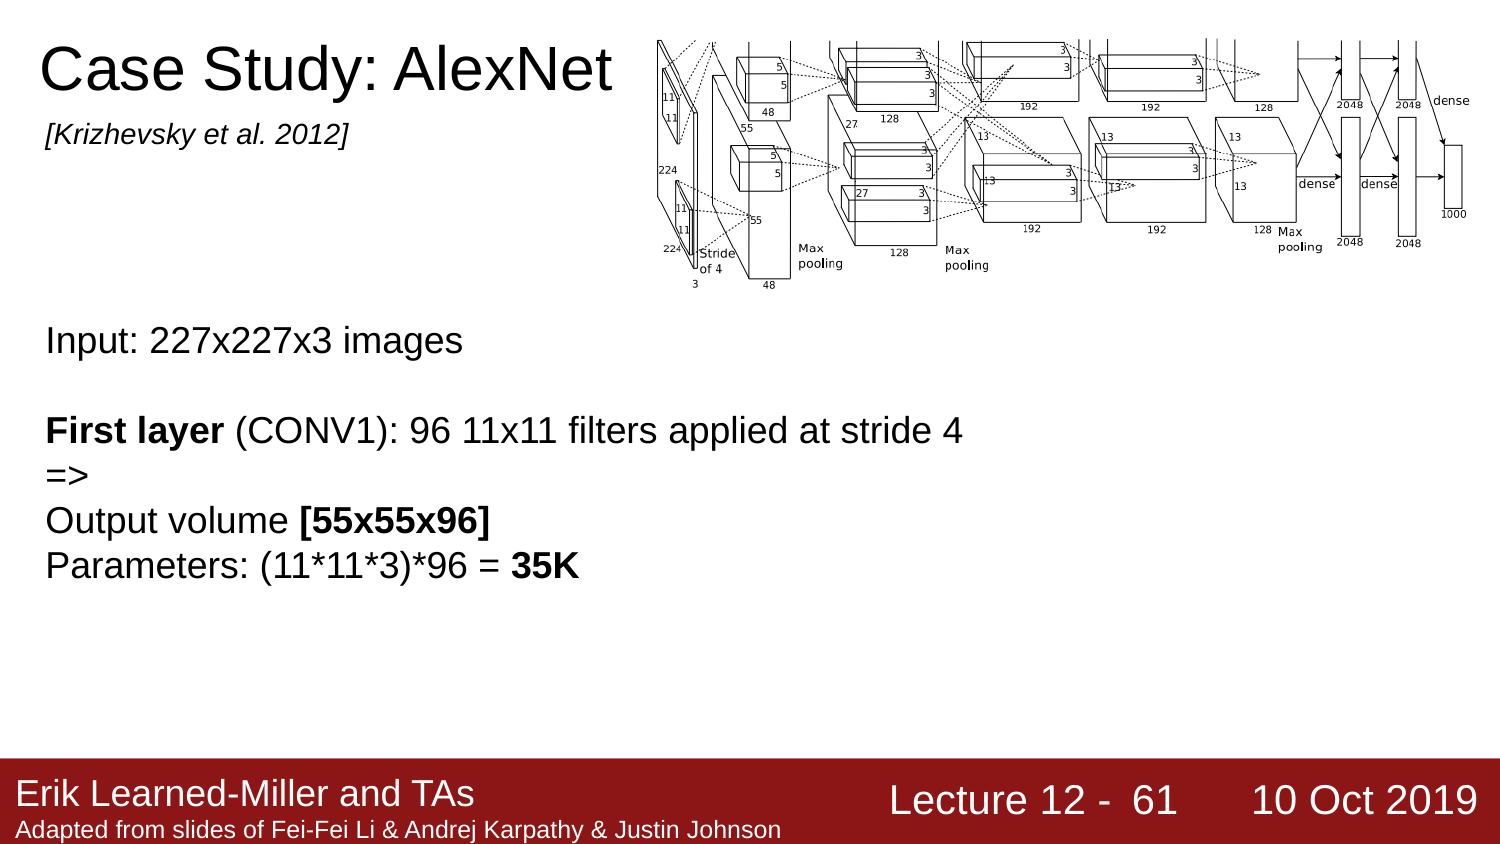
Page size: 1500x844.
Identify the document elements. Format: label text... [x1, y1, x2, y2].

text_box Input: 227x227x3 images First layer (CONV1): 96 11x11 filters applied at stride 4 => Output volume [55x55x96] Parameters: (11*11*3)*96 = 35K [30, 300, 1413, 474]
text_box Case Study: AlexNet [24, 12, 641, 176]
text_box [Krizhevsky et al. 2012] [30, 100, 601, 182]
picture [641, 12, 1486, 296]
slide_number ‹#› [1116, 765, 1243, 831]
